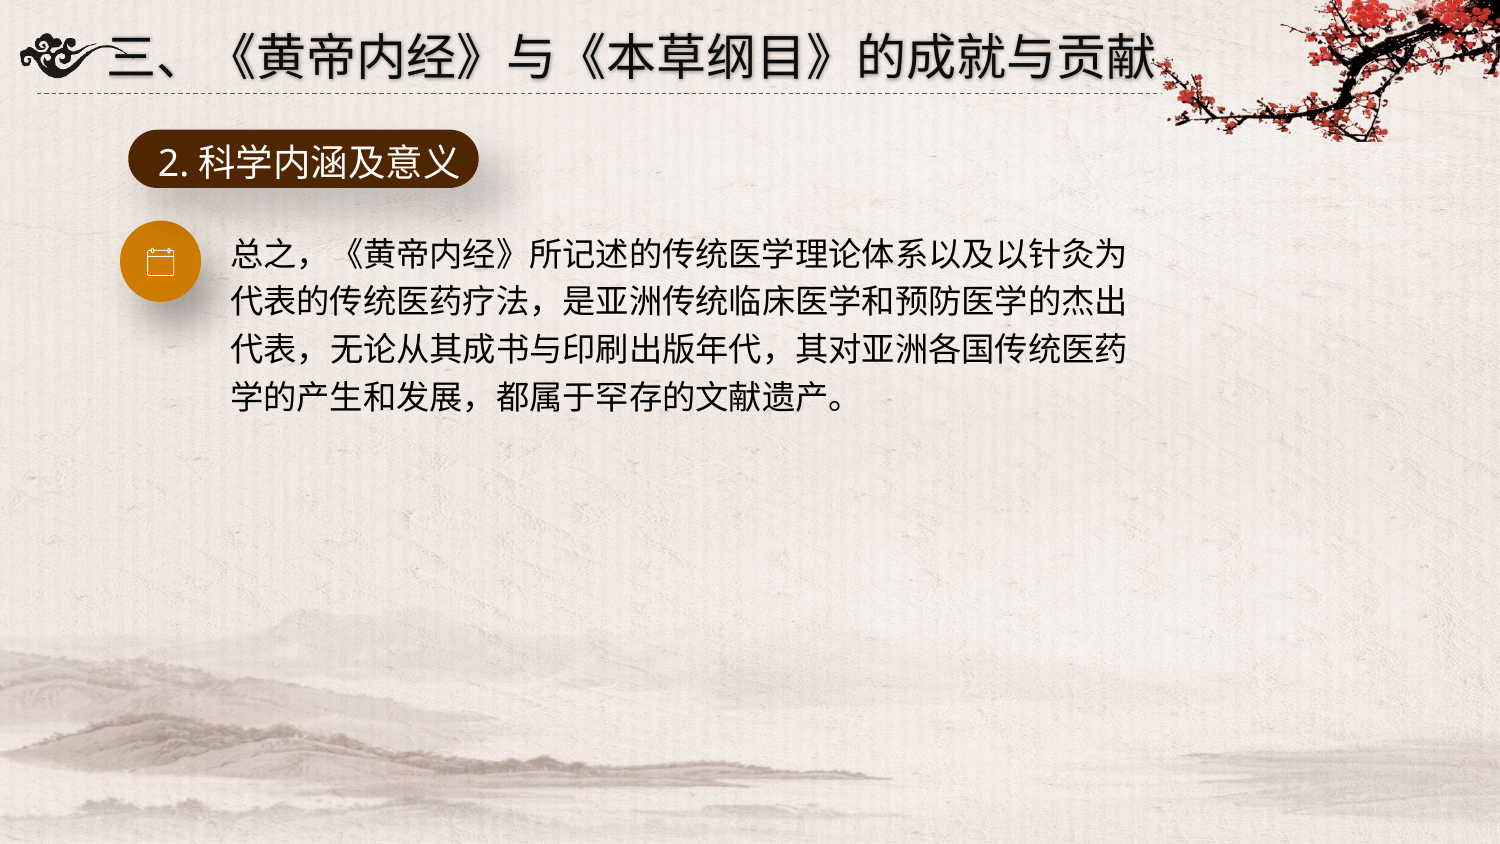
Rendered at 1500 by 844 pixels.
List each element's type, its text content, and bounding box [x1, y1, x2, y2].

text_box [120, 220, 1147, 419]
text_box 三、《黄帝内经》与《本草纲目》的成就与贡献 [91, 17, 1079, 93]
text_box 2.科学内涵及意义 [143, 132, 577, 192]
text_box [127, 128, 464, 186]
picture [0, 0, 1500, 844]
